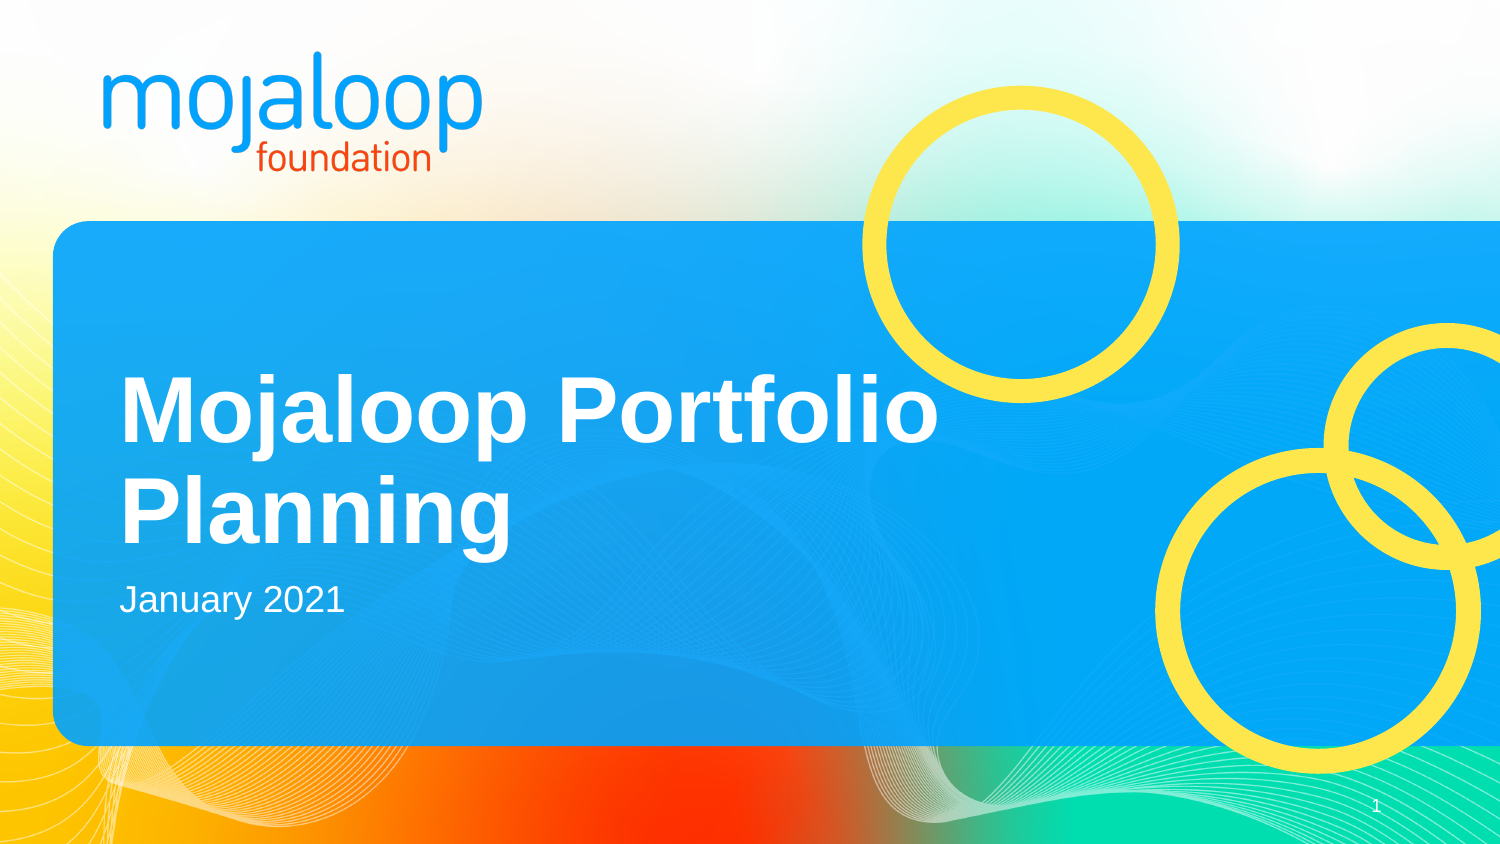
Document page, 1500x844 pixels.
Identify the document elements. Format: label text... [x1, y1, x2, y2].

text_box [229, 220, 1111, 812]
picture [889, 110, 1153, 220]
slide_number 1 [1059, 782, 1397, 827]
title Mojaloop Portfolio Planning [104, 293, 1060, 572]
subtitle January 2021 [104, 572, 987, 715]
picture [0, 0, 1500, 844]
